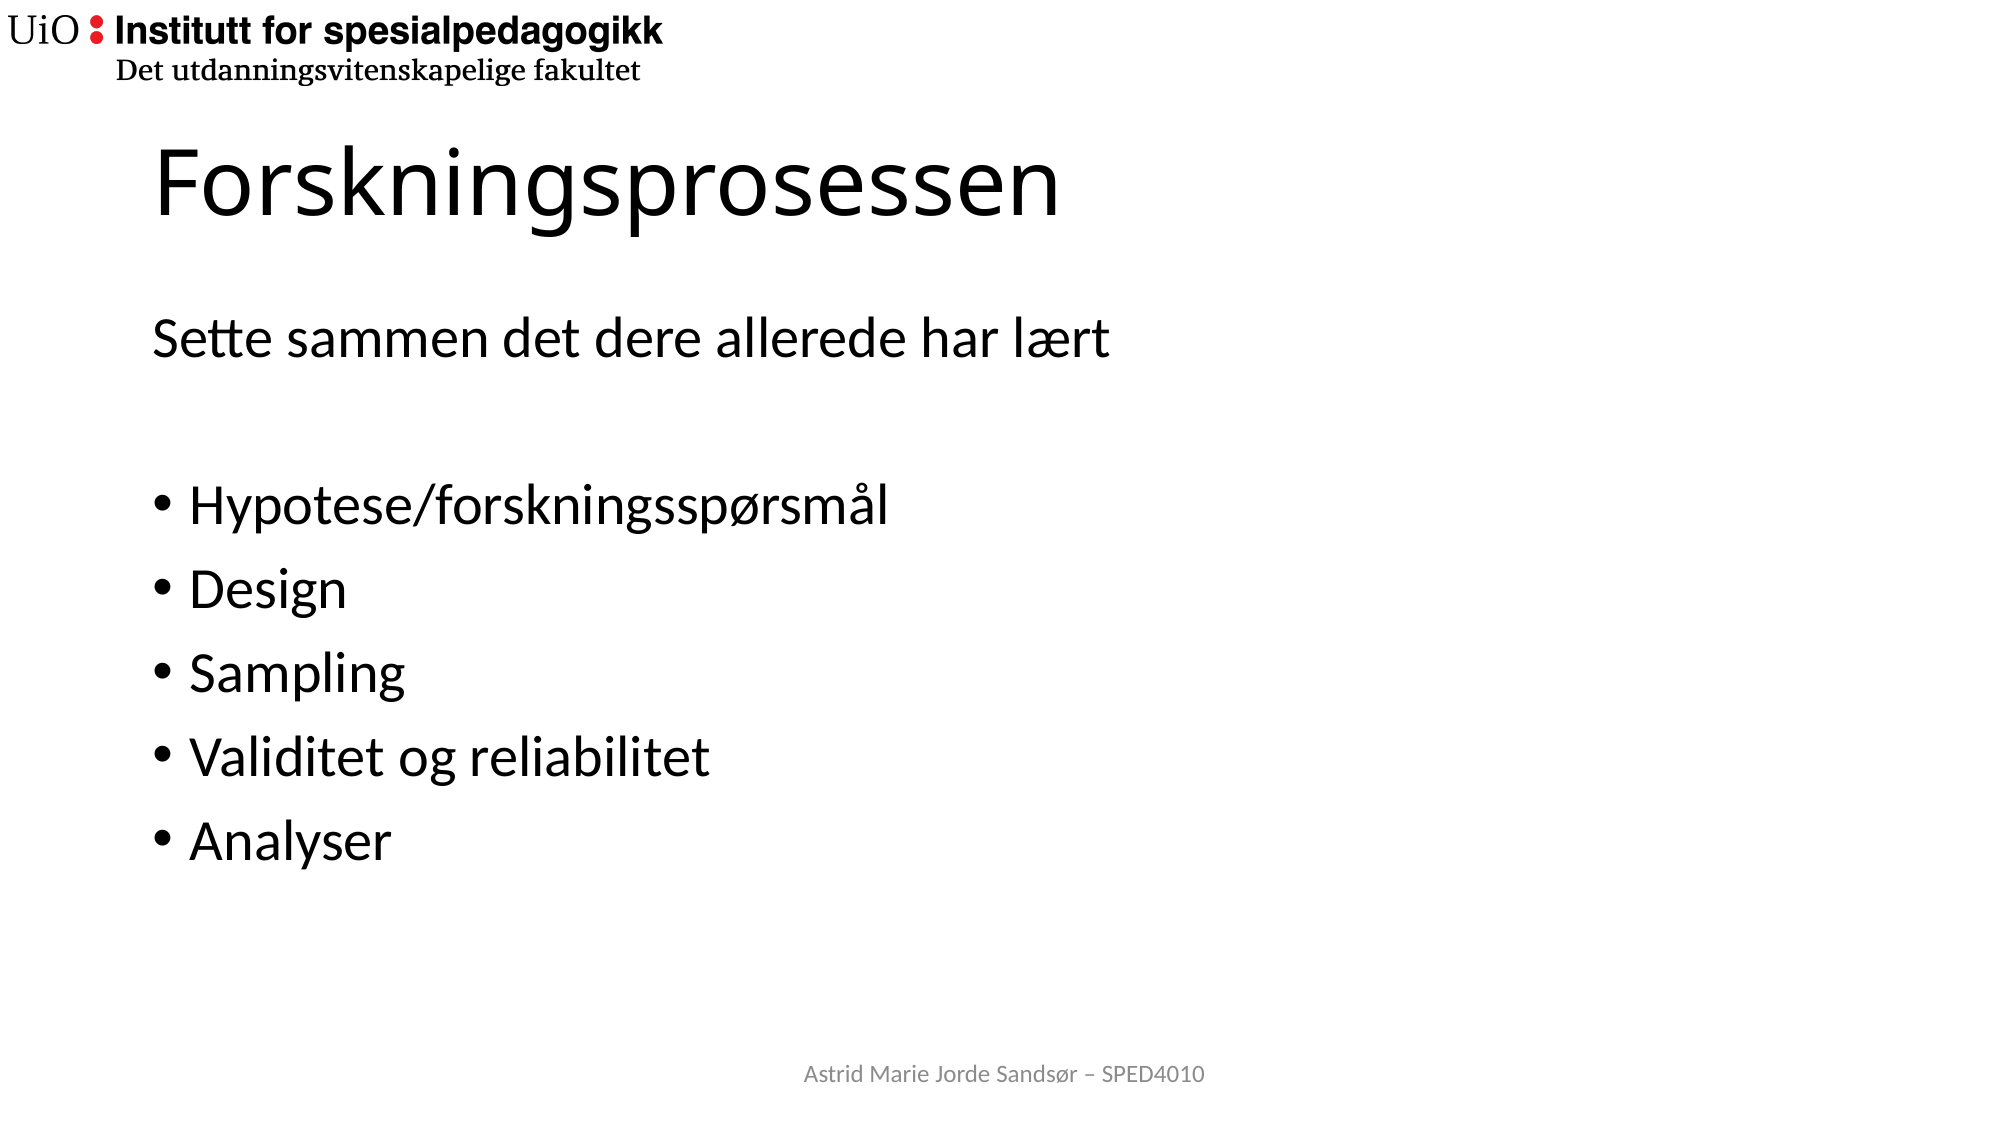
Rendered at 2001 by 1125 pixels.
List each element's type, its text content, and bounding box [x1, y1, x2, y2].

picture [8, 15, 663, 86]
title Forskningsprosessen [137, 94, 1966, 278]
footer Astrid Marie Jorde Sandsør – SPED4010 [369, 1042, 1646, 1103]
list Sette sammen det dere allerede har lært Hypotese/forskningsspørsmål Design Sampling Validitet og reliabilitet Analyser [137, 299, 1863, 1014]
